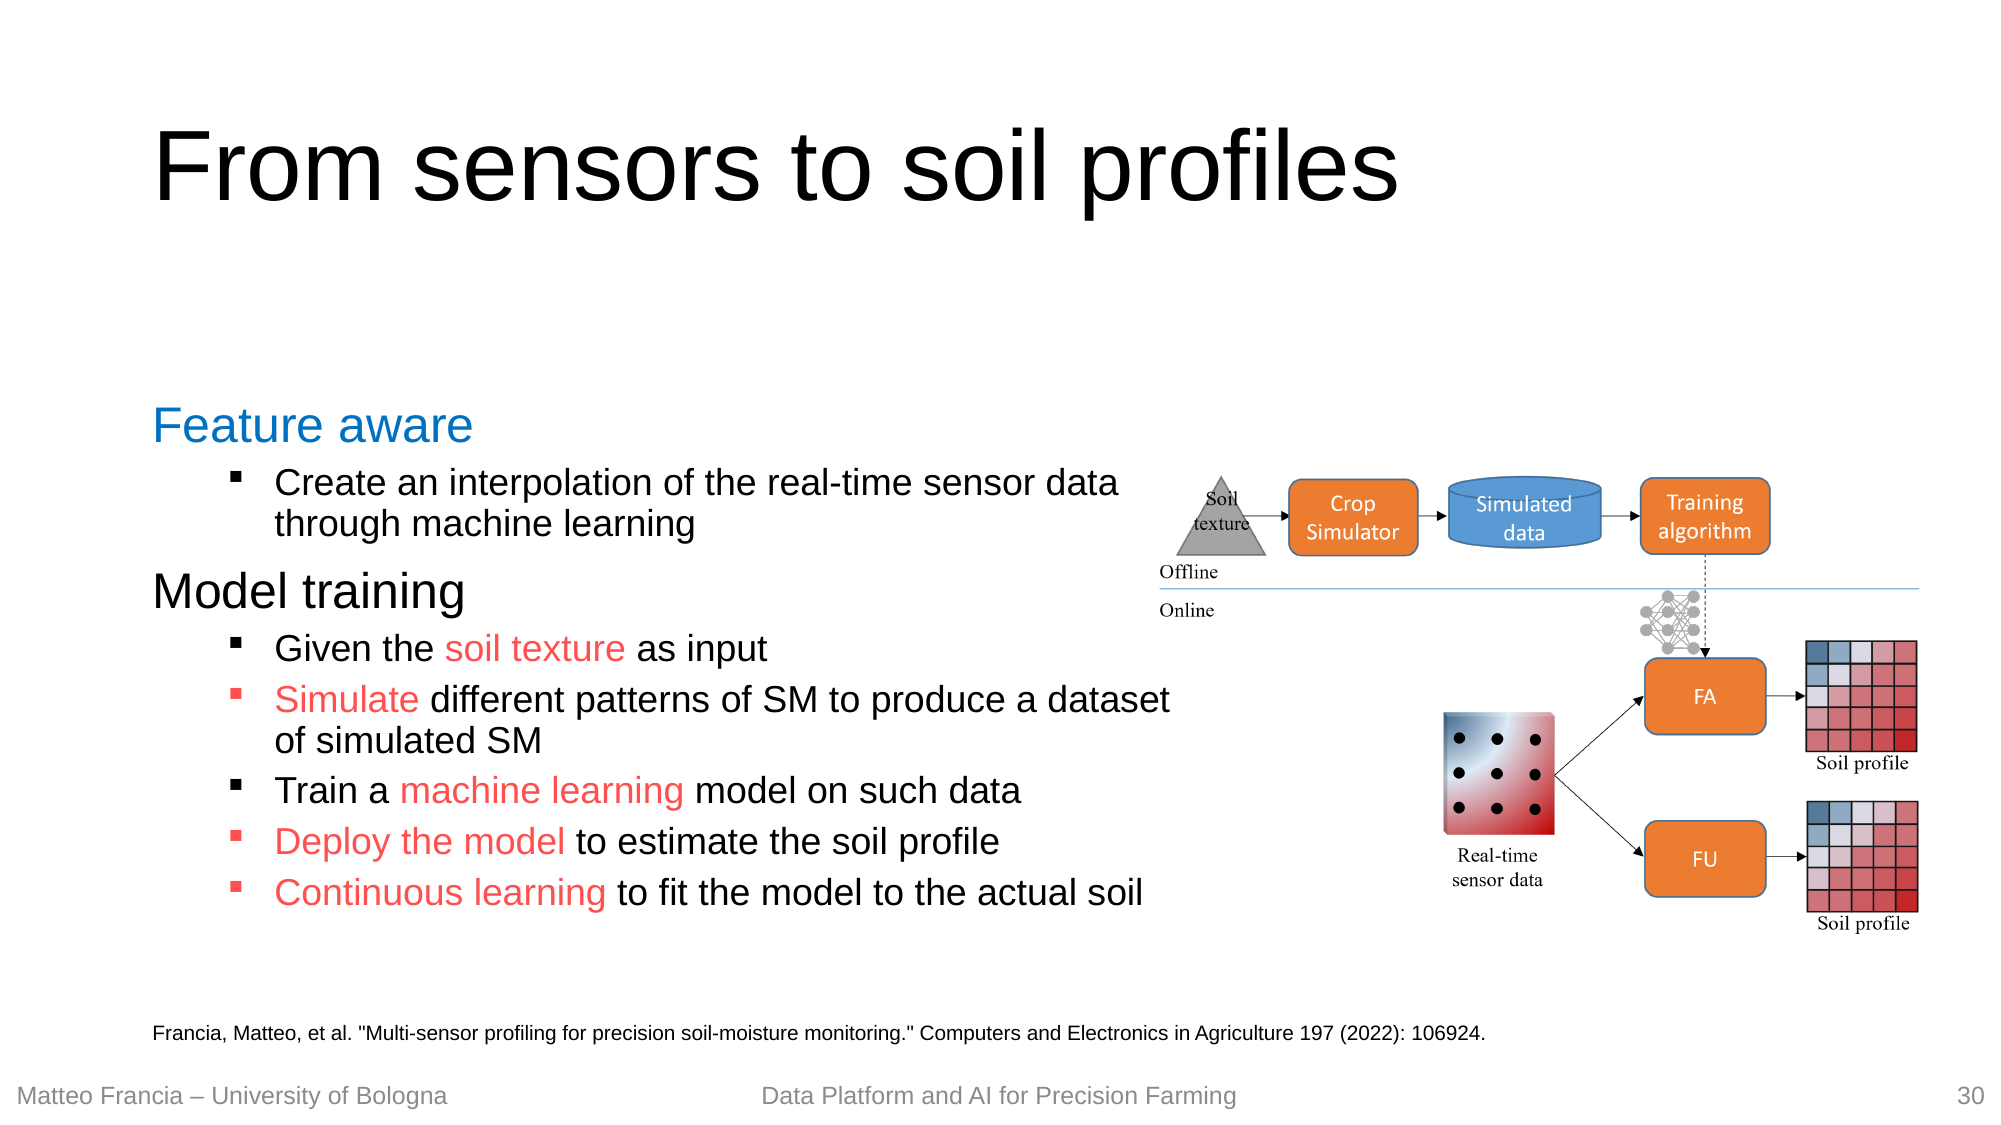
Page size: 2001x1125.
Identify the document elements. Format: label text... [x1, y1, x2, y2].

footer Matteo Francia – University of Bologna [0, 1065, 466, 1125]
slide_number 30 [1550, 1065, 2000, 1125]
title From sensors to soil profiles [137, 59, 1863, 278]
text_box [137, 1003, 1863, 1064]
list Feature aware Create an interpolation of the real-time sensor data through machine learning Model training Given the soil texture as input Simulate different patterns of SM to produce a dataset of simulated SM Train a machine learning model on such data Deploy the model to estimate the soil profile Continuous learning to fit the model to the actual soil [137, 299, 1189, 1003]
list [1147, 475, 1928, 947]
